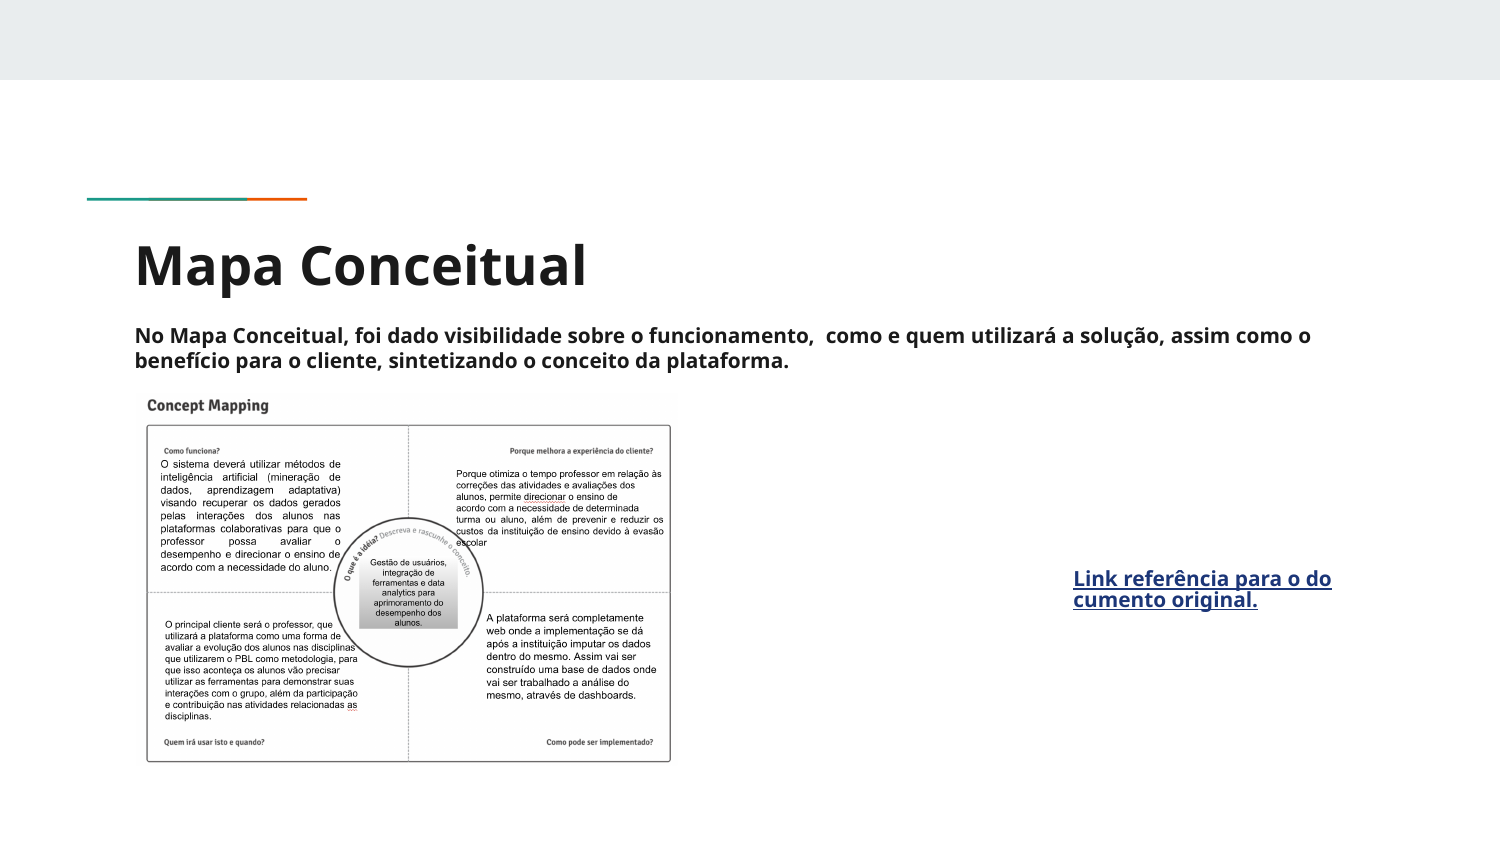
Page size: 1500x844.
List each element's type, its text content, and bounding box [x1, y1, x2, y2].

title Mapa Conceitual [119, 216, 1381, 305]
text_box Link referência para o documento original. [1058, 393, 1358, 766]
picture [136, 393, 678, 766]
title No Mapa Conceitual, foi dado visibilidade sobre o funcionamento, como e quem utilizará a solução, assim como o benefício para o cliente, sintetizando o conceito da plataforma. [119, 307, 1409, 490]
